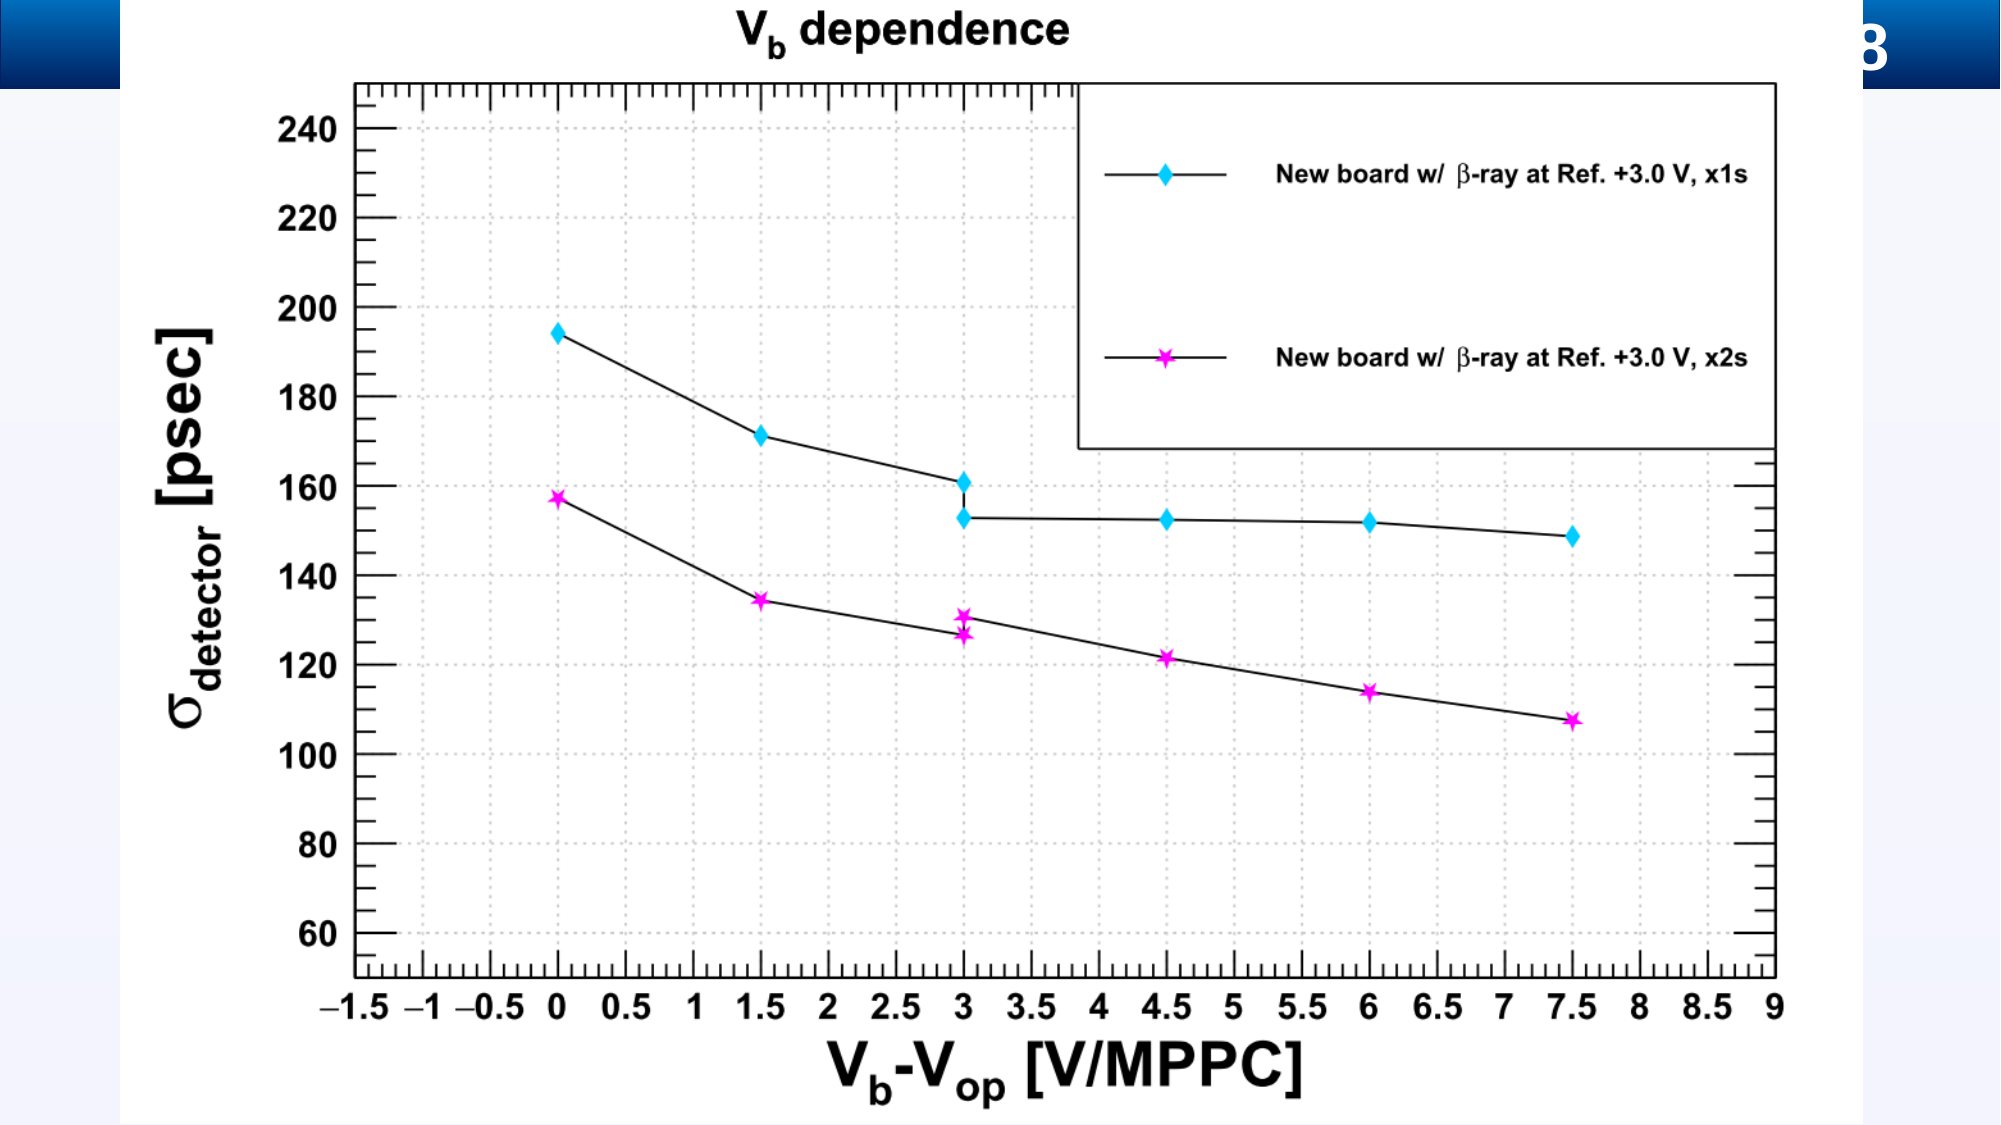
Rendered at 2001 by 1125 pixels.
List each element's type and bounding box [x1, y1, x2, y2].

picture [120, 0, 1863, 1124]
